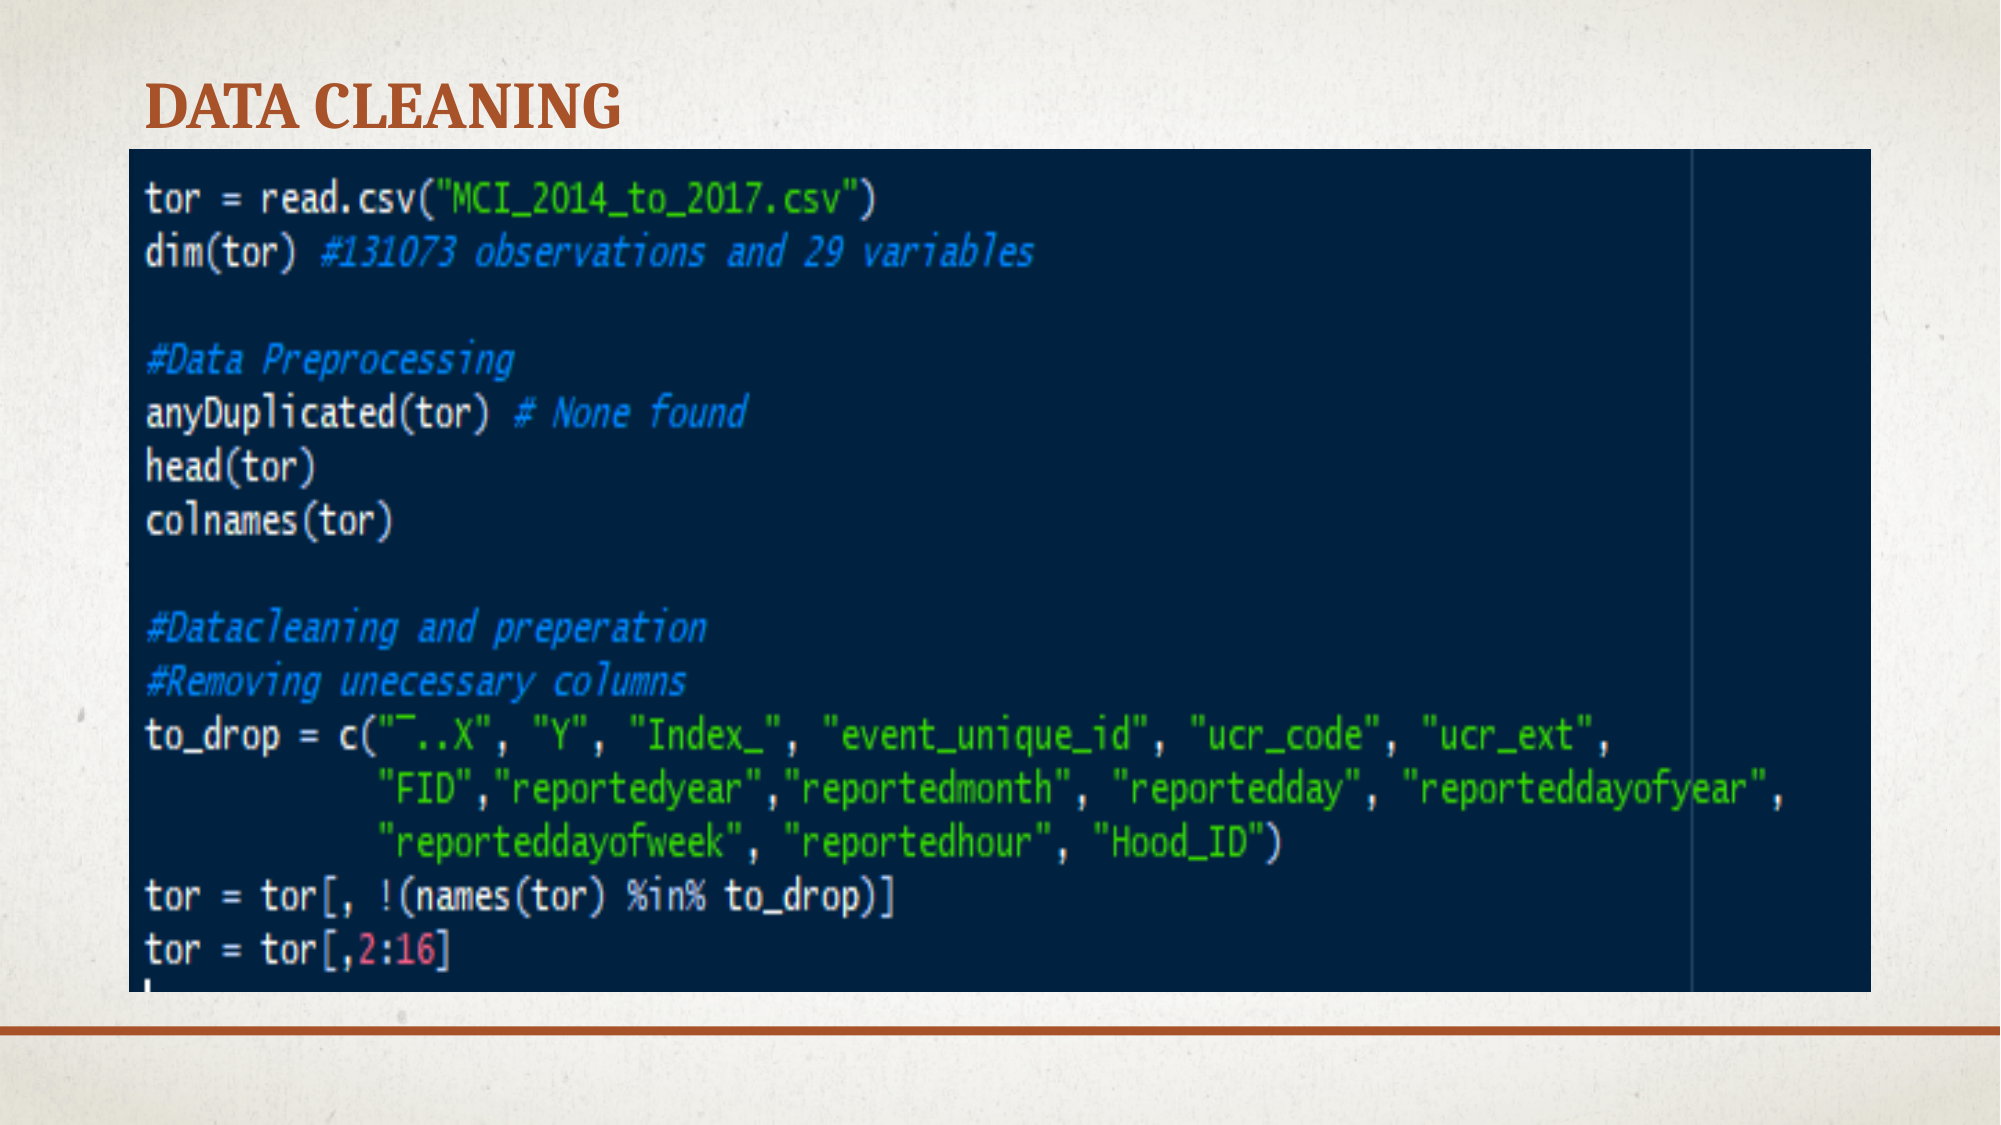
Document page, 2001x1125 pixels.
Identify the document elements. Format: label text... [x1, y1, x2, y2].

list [129, 149, 1871, 992]
picture [0, 0, 2001, 1125]
title Data Cleaning [129, 62, 1705, 149]
